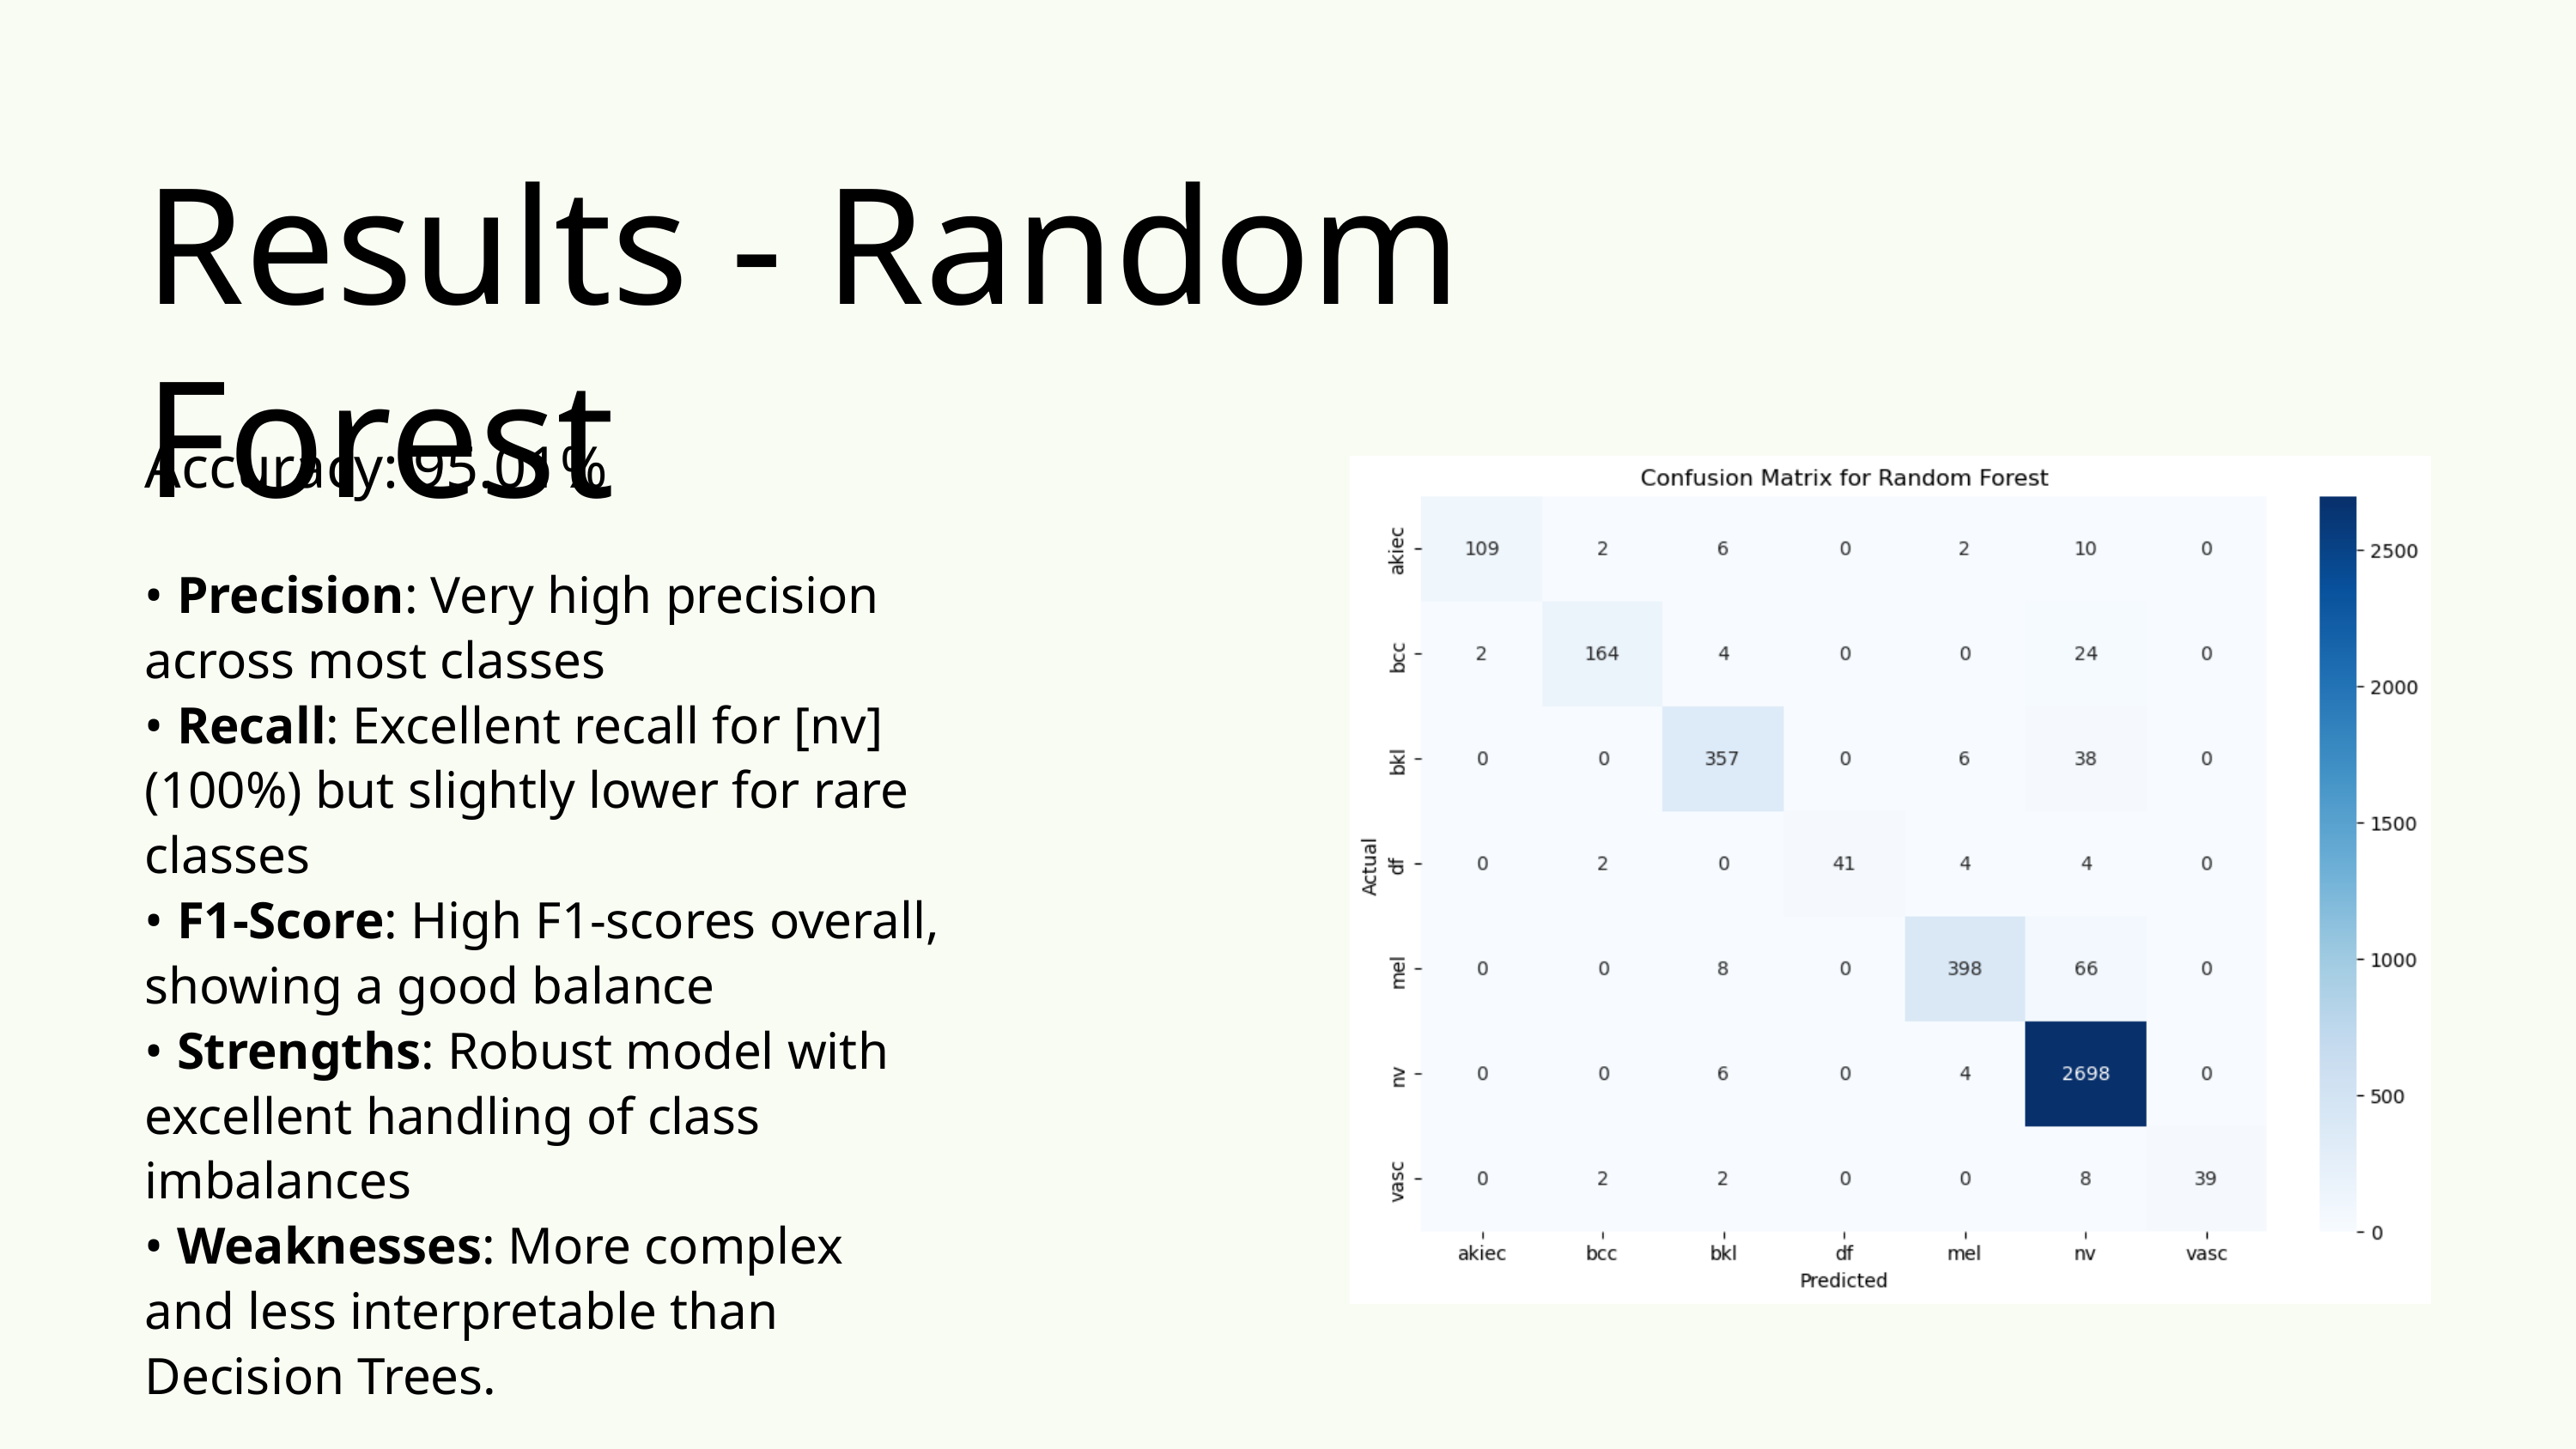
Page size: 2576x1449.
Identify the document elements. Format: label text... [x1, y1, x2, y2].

text_box Results - Random Forest [144, 143, 1972, 530]
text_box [144, 431, 940, 1394]
text_box [1349, 456, 2432, 1304]
